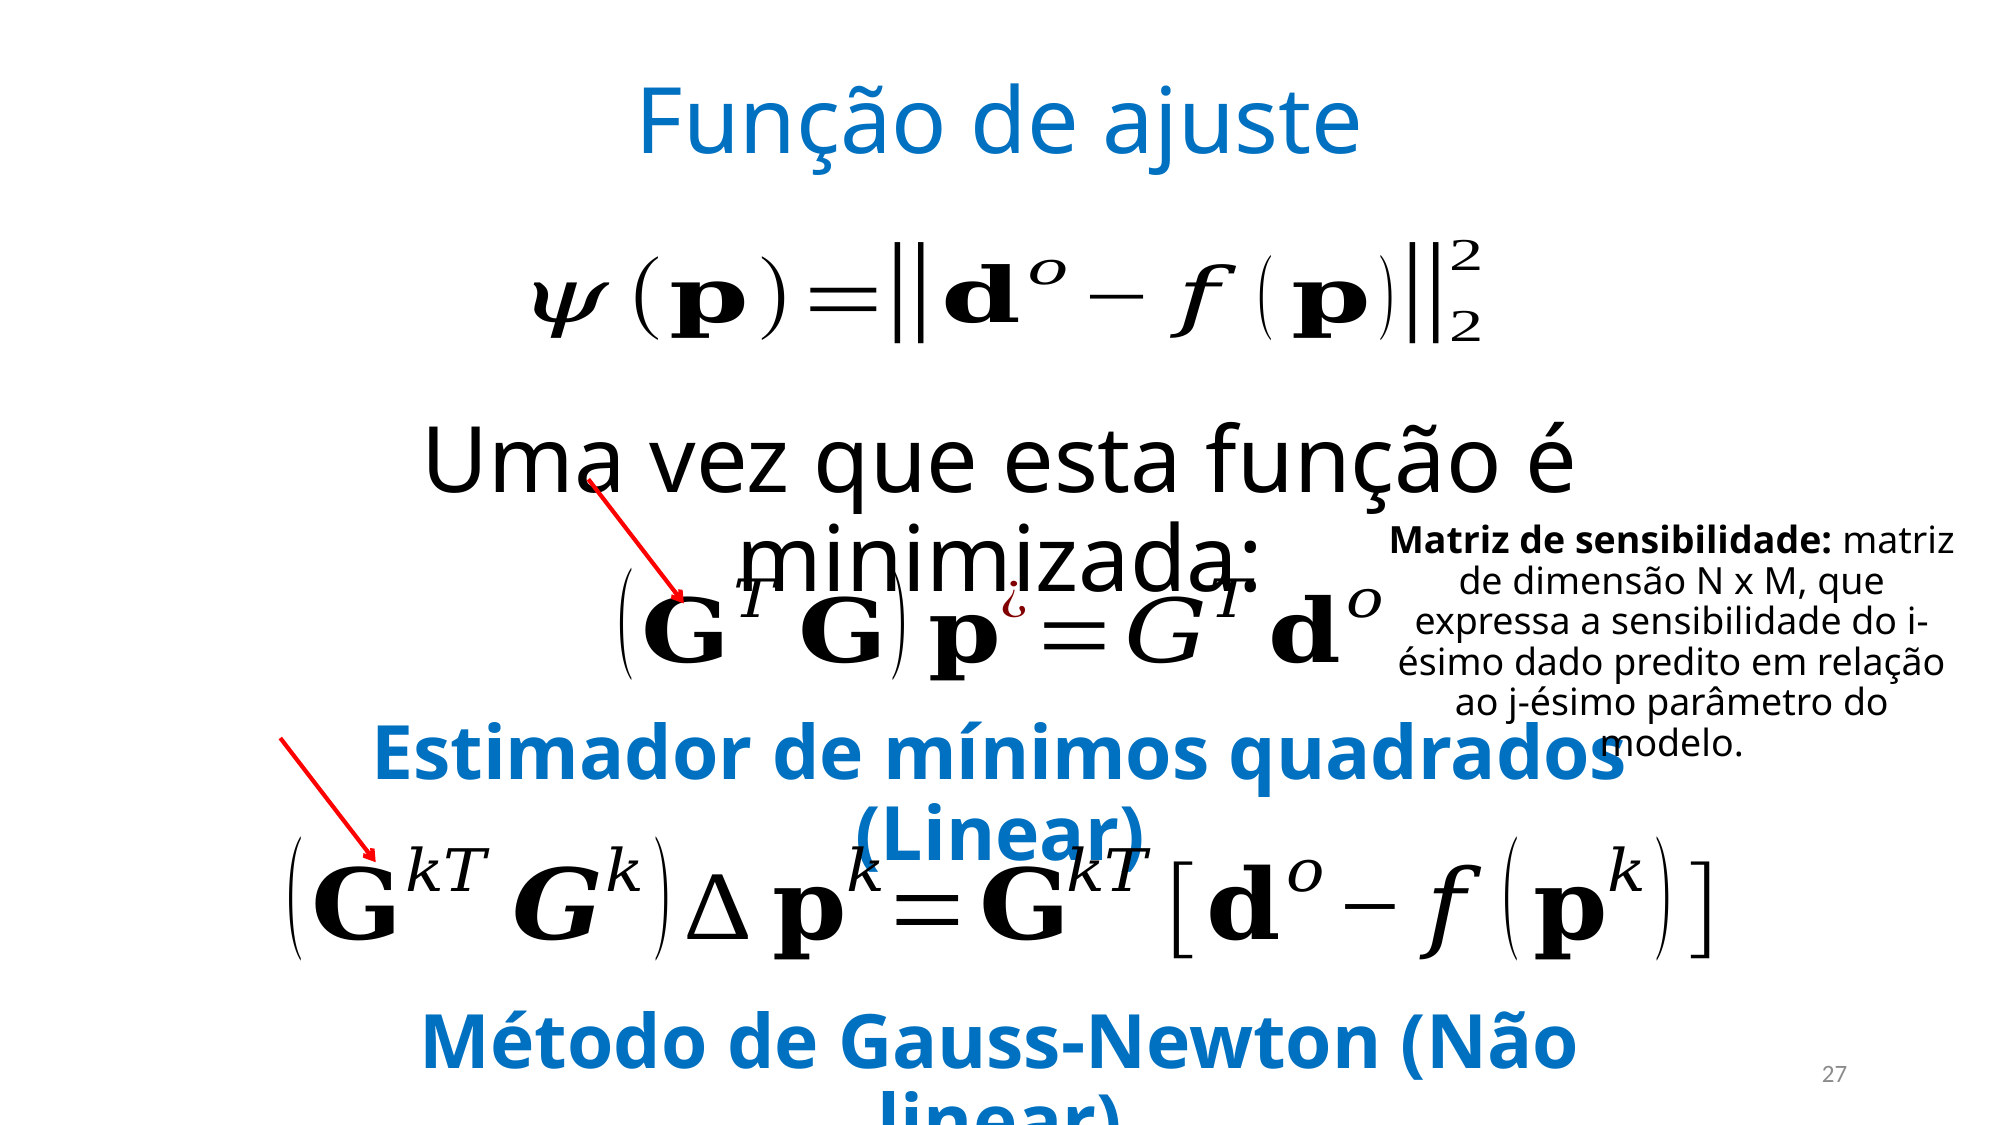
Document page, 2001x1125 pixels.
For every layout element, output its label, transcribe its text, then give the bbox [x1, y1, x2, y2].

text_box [280, 737, 376, 863]
text_box Uma vez que esta função é minimizada: [178, 405, 1822, 529]
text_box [588, 479, 684, 604]
text_box Método de Gauss-Newton (Não linear) [392, 995, 1608, 1106]
text_box Função de ajuste [565, 66, 1435, 172]
text_box Estimador de mínimos quadrados (Linear) [327, 707, 1672, 817]
slide_number 27 [1608, 1042, 1863, 1103]
text_box Matriz de sensibilidade: matriz de dimensão N x M, que expressa a sensibilidade do i-ésimo dado predito em relação ao j-ésimo parâmetro do modelo. [1363, 514, 1980, 722]
